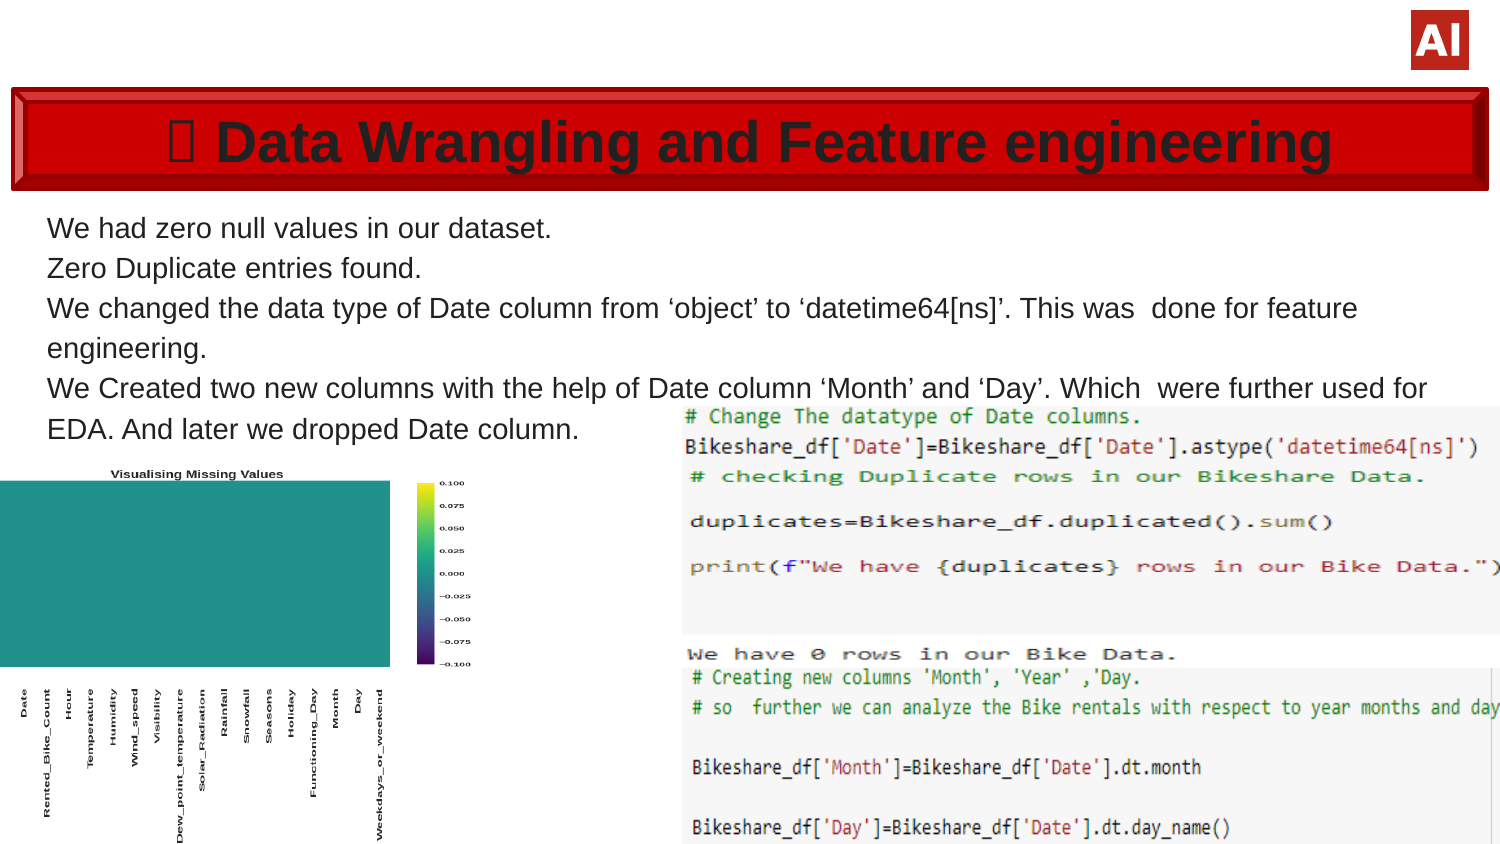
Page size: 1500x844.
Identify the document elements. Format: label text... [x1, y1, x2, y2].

picture [0, 468, 391, 667]
picture [682, 406, 1500, 844]
list We had zero null values in our dataset. Zero Duplicate entries found. We changed the data type of Date column from ‘object’ to ‘datetime64[ns]’. This was done for feature engineering. We Created two new columns with the help of Date column ‘Month’ and ‘Day’. Which were further used for EDA. And later we dropped Date column. [13, 191, 1487, 844]
text_box  Data Wrangling and Feature engineering [11, 87, 1489, 191]
picture [405, 481, 483, 667]
picture [12, 684, 391, 844]
picture [1411, 10, 1469, 70]
